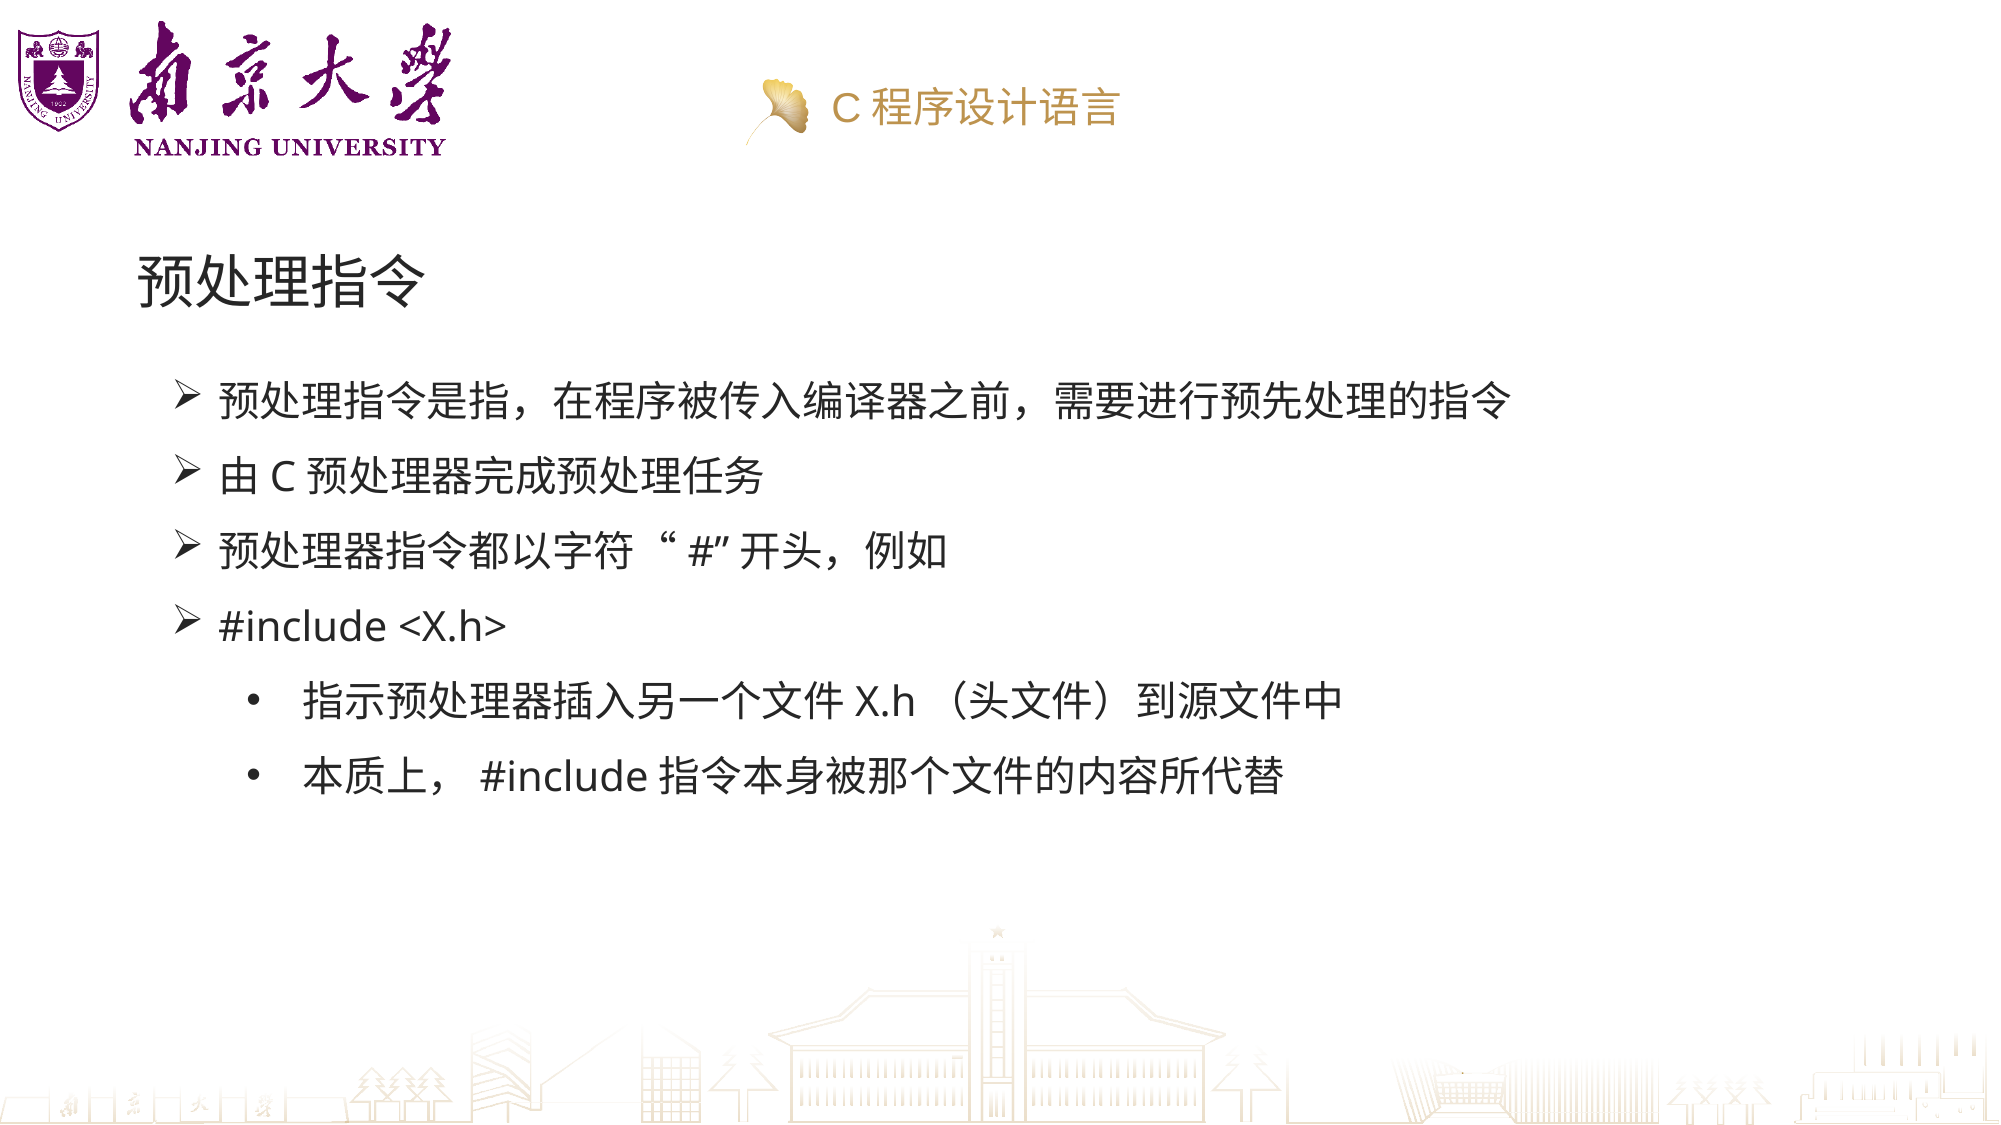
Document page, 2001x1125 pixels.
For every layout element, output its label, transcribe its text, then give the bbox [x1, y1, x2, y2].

picture [18, 21, 451, 160]
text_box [121, 220, 1846, 803]
picture [731, 64, 830, 169]
text_box C程序设计语言 [816, 73, 1226, 139]
